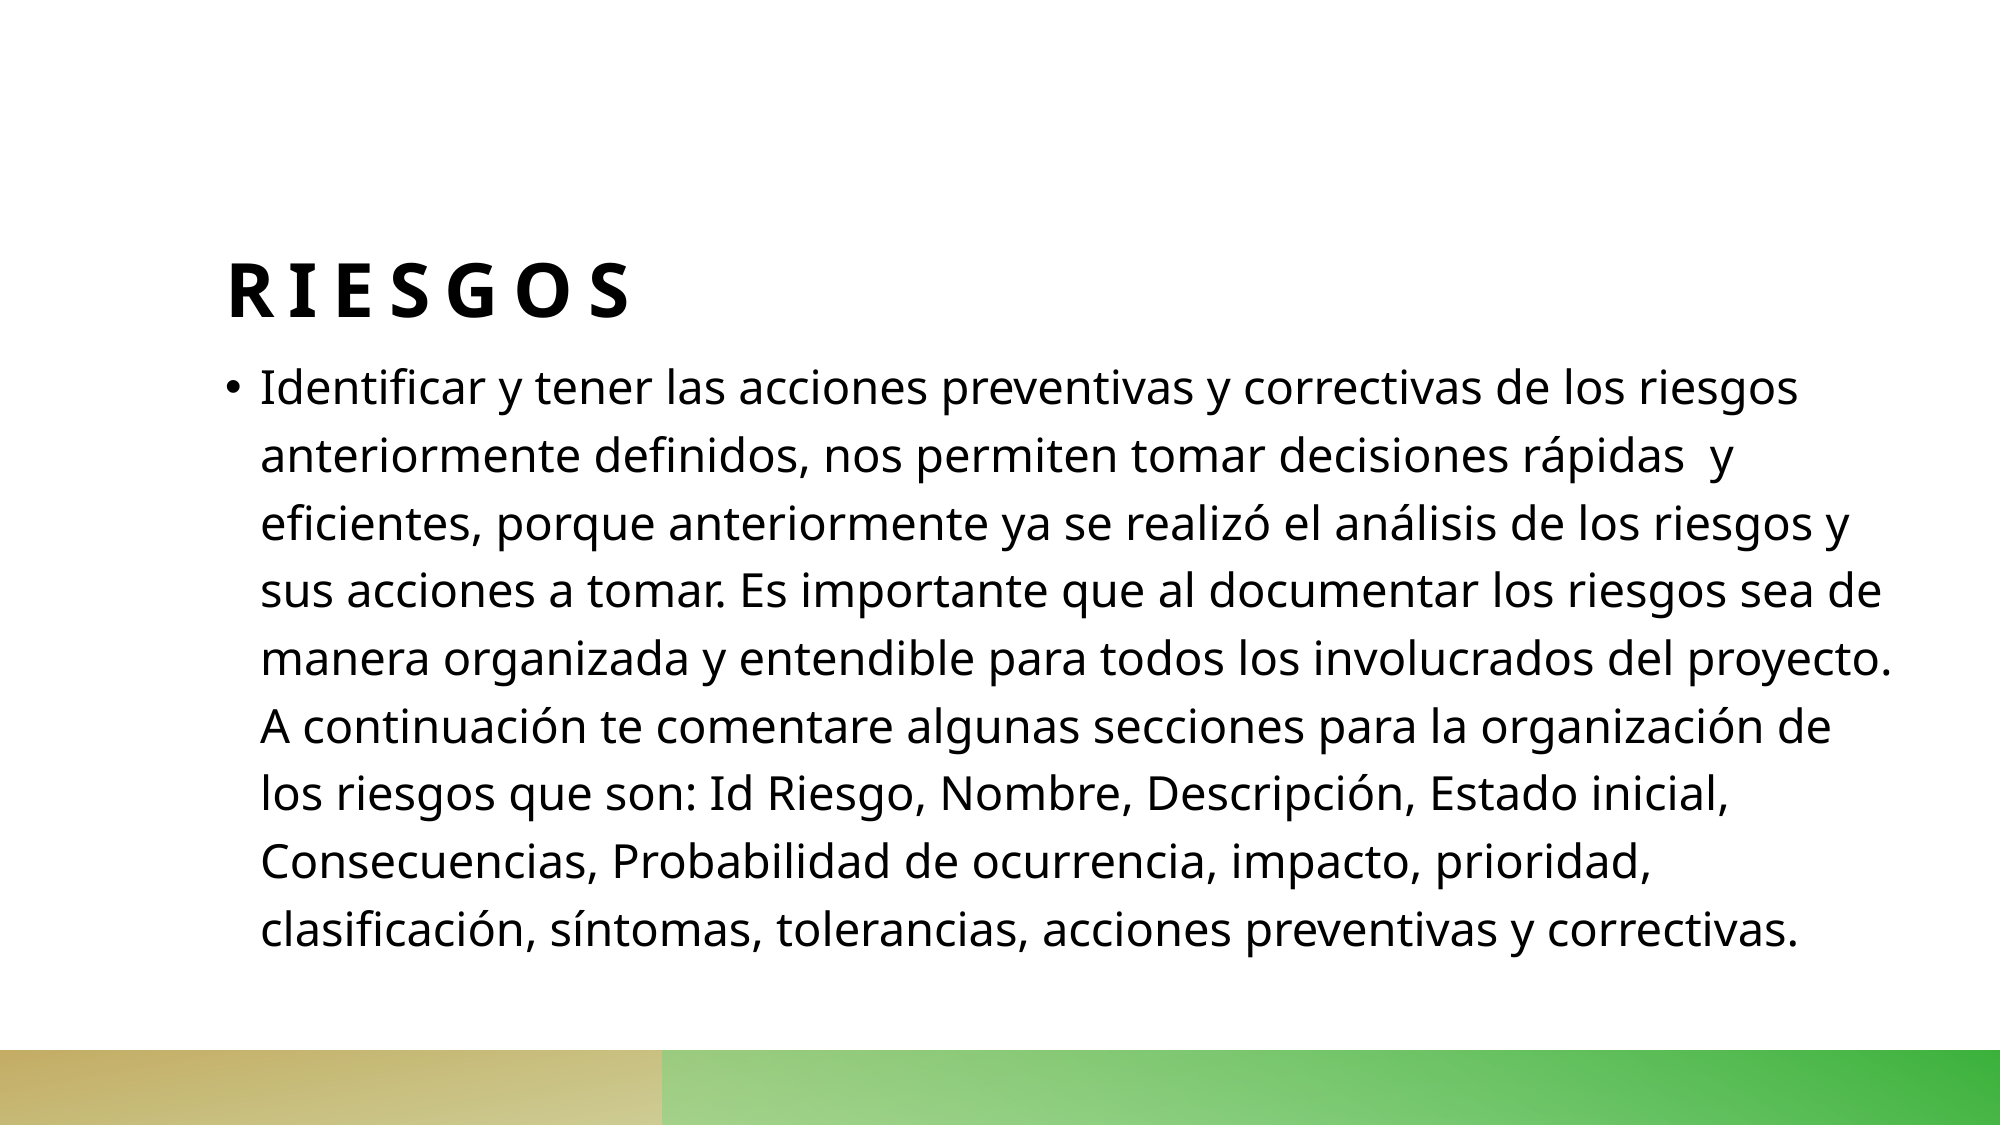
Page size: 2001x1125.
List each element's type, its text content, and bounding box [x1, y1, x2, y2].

title Riesgos [225, 130, 1905, 333]
list Identificar y tener las acciones preventivas y correctivas de los riesgos anteriormente definidos, nos permiten tomar decisiones rápidas y eficientes, porque anteriormente ya se realizó el análisis de los riesgos y sus acciones a tomar. Es importante que al documentar los riesgos sea de manera organizada y entendible para todos los involucrados del proyecto. A continuación te comentare algunas secciones para la organización de los riesgos que son: Id Riesgo, Nombre, Descripción, Estado inicial, Consecuencias, Probabilidad de ocurrencia, impacto, prioridad, clasificación, síntomas, tolerancias, acciones preventivas y correctivas. [225, 346, 1905, 996]
